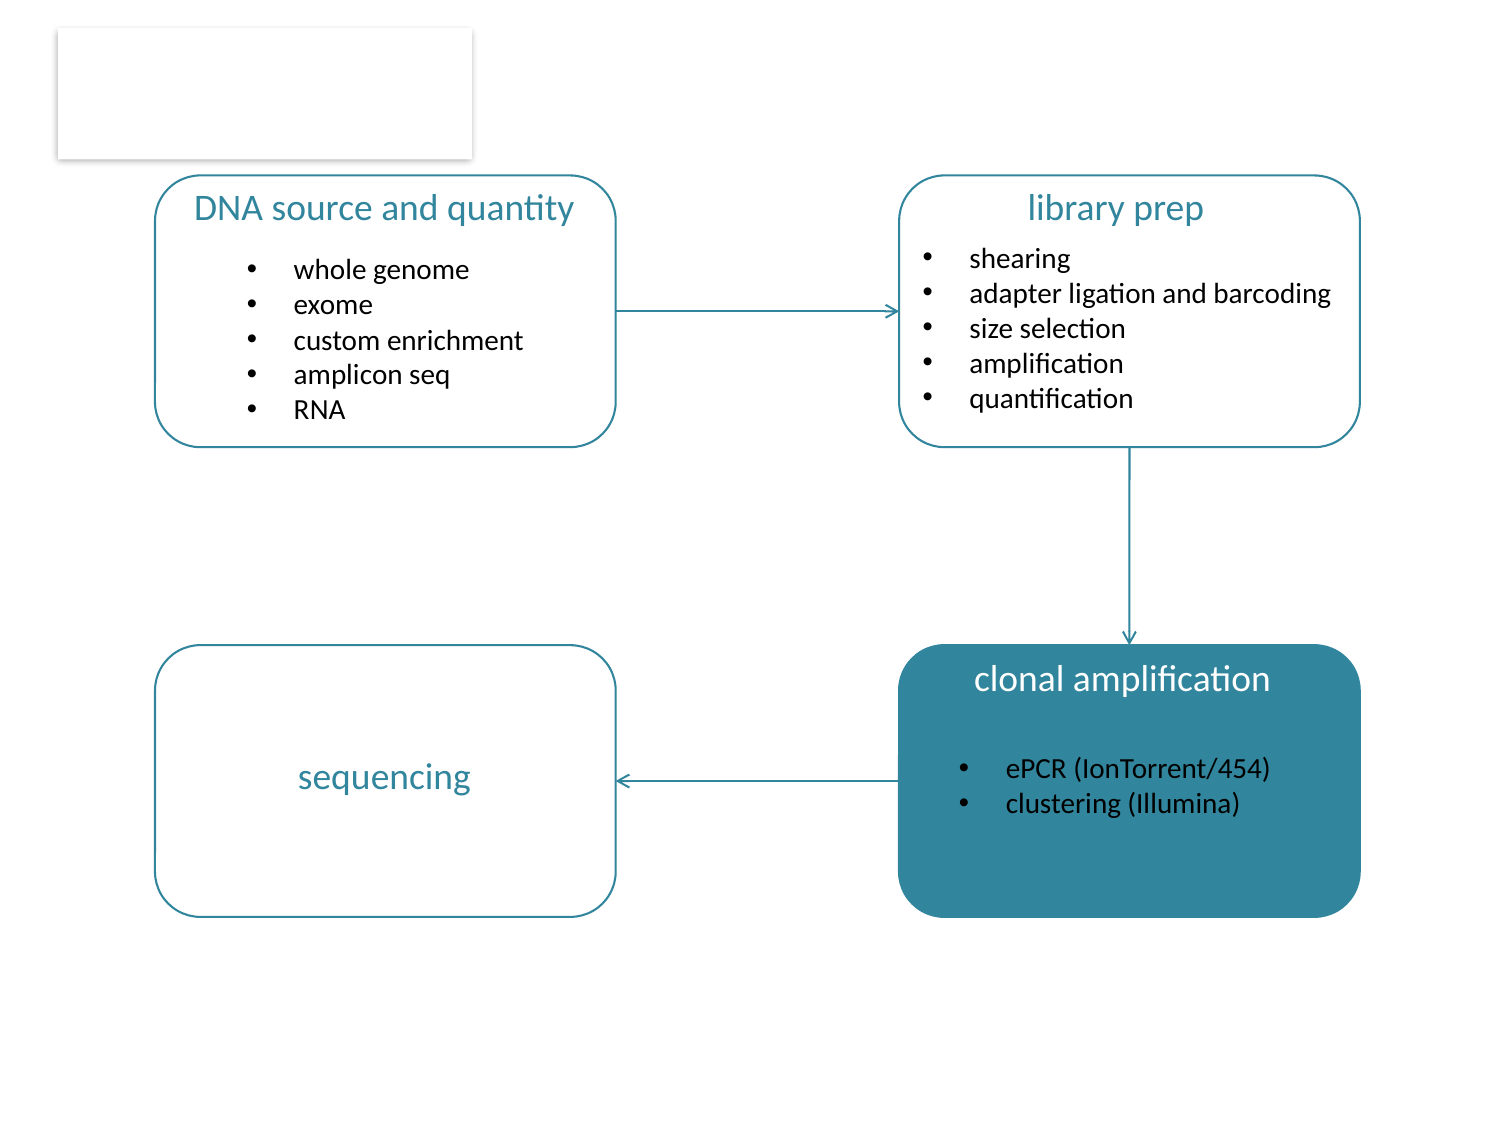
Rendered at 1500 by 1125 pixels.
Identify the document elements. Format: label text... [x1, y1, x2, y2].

text_box whole genome exome custom enrichment amplicon seq RNA [232, 243, 539, 468]
text_box [897, 173, 1362, 450]
text_box [152, 643, 618, 919]
text_box DNA source and quantity [179, 175, 590, 236]
text_box [152, 177, 618, 450]
text_box library prep [1013, 175, 1220, 231]
text_box shearing adapter ligation and barcoding size selection amplification quantification [907, 231, 1347, 422]
text_box [896, 643, 1362, 919]
text_box [57, 27, 473, 160]
text_box ePCR (IonTorrent/454) clustering (Illumina) [944, 742, 1286, 828]
text_box clonal amplification [959, 646, 1286, 707]
text_box sequencing [283, 744, 487, 805]
